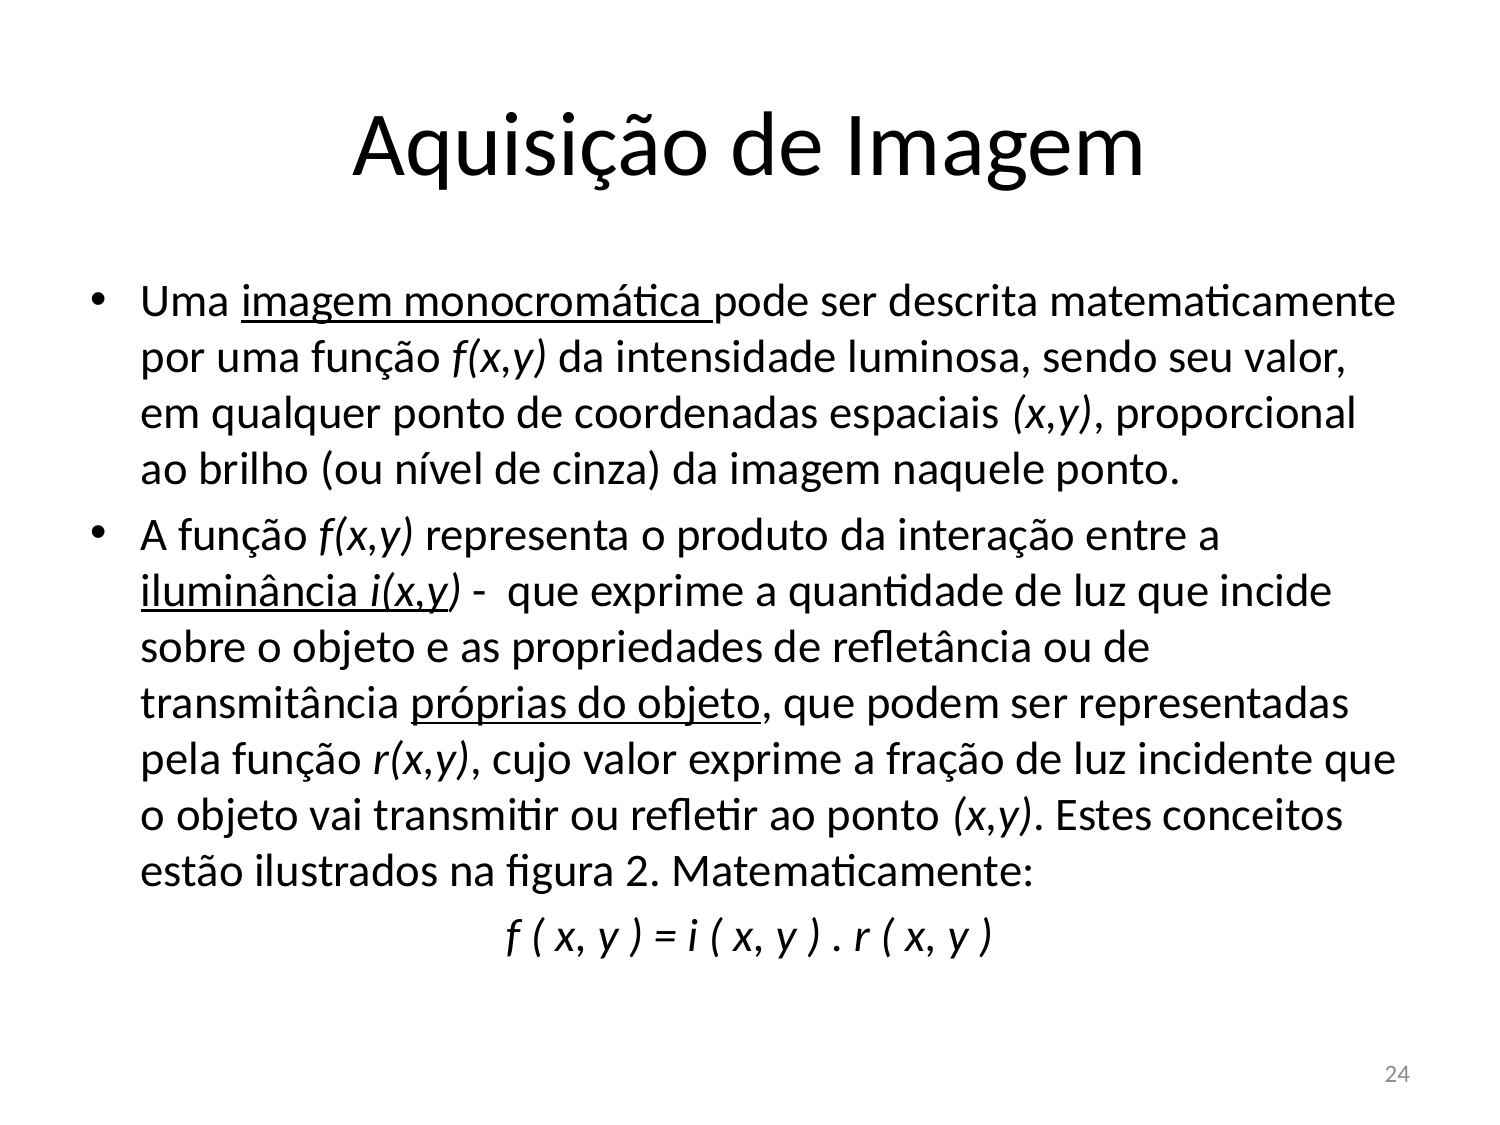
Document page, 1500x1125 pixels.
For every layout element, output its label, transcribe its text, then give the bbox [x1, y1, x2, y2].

list Uma imagem monocromática pode ser descrita matematicamente por uma função f(x,y) da intensidade luminosa, sendo seu valor, em qualquer ponto de coordenadas espaciais (x,y), proporcional ao brilho (ou nível de cinza) da imagem naquele ponto. A função f(x,y) representa o produto da interação entre a iluminância i(x,y) - que exprime a quantidade de luz que incide sobre o objeto e as propriedades de refletância ou de transmitância próprias do objeto, que podem ser representadas pela função r(x,y), cujo valor exprime a fração de luz incidente que o objeto vai transmitir ou refletir ao ponto (x,y). Estes conceitos estão ilustrados na figura 2. Matematicamente: f ( x, y ) = i ( x, y ) . r ( x, y ) [75, 262, 1425, 1005]
title Aquisição de Imagem [75, 45, 1425, 233]
slide_number 24 [1074, 1042, 1425, 1103]
